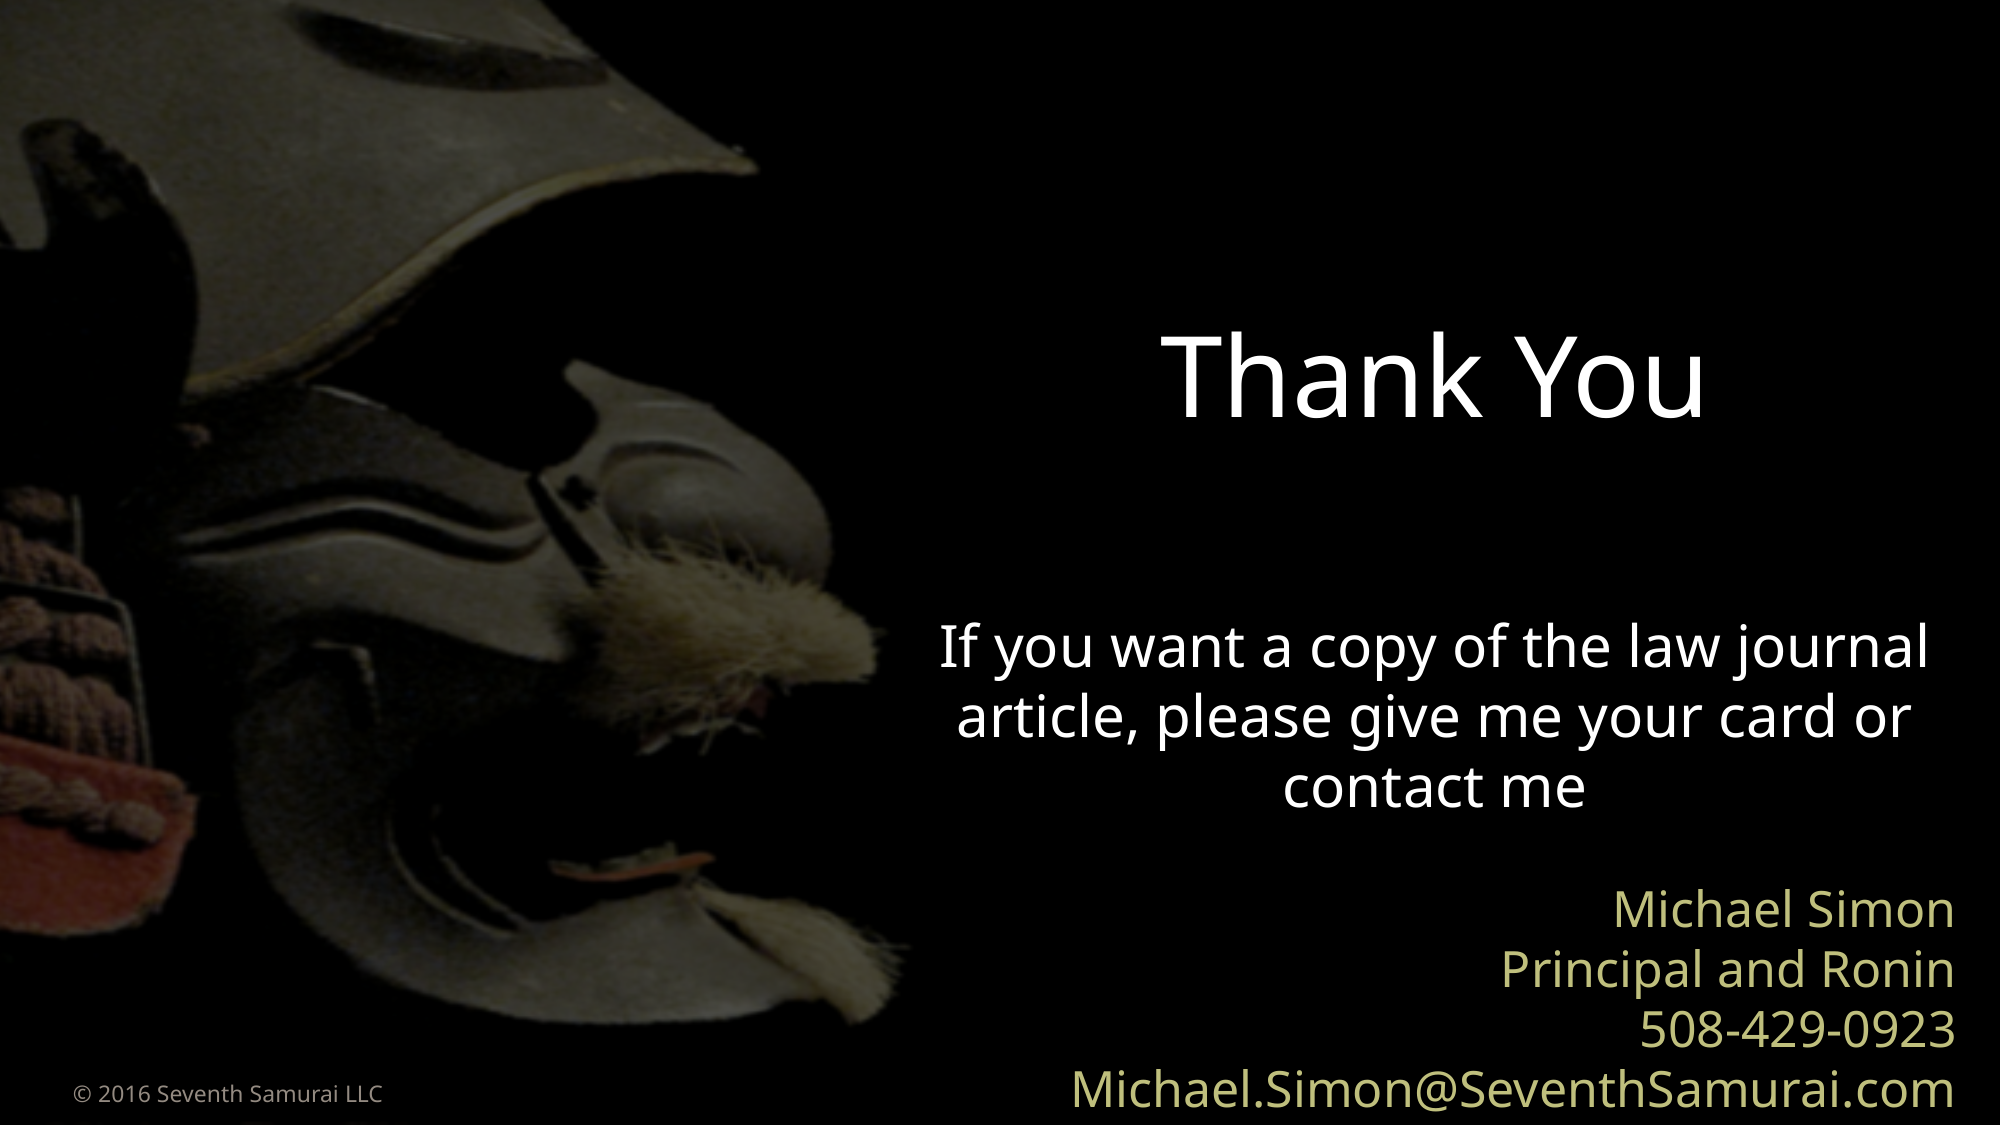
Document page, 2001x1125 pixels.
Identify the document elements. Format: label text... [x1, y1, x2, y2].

picture [0, 0, 918, 1125]
text_box Michael Simon Principal and Ronin 508-429-0923 Michael.Simon@SeventhSamurai.com [799, 824, 1972, 1125]
list Thank You If you want a copy of the law journal article, please give me your card or contact me [918, 61, 1952, 824]
